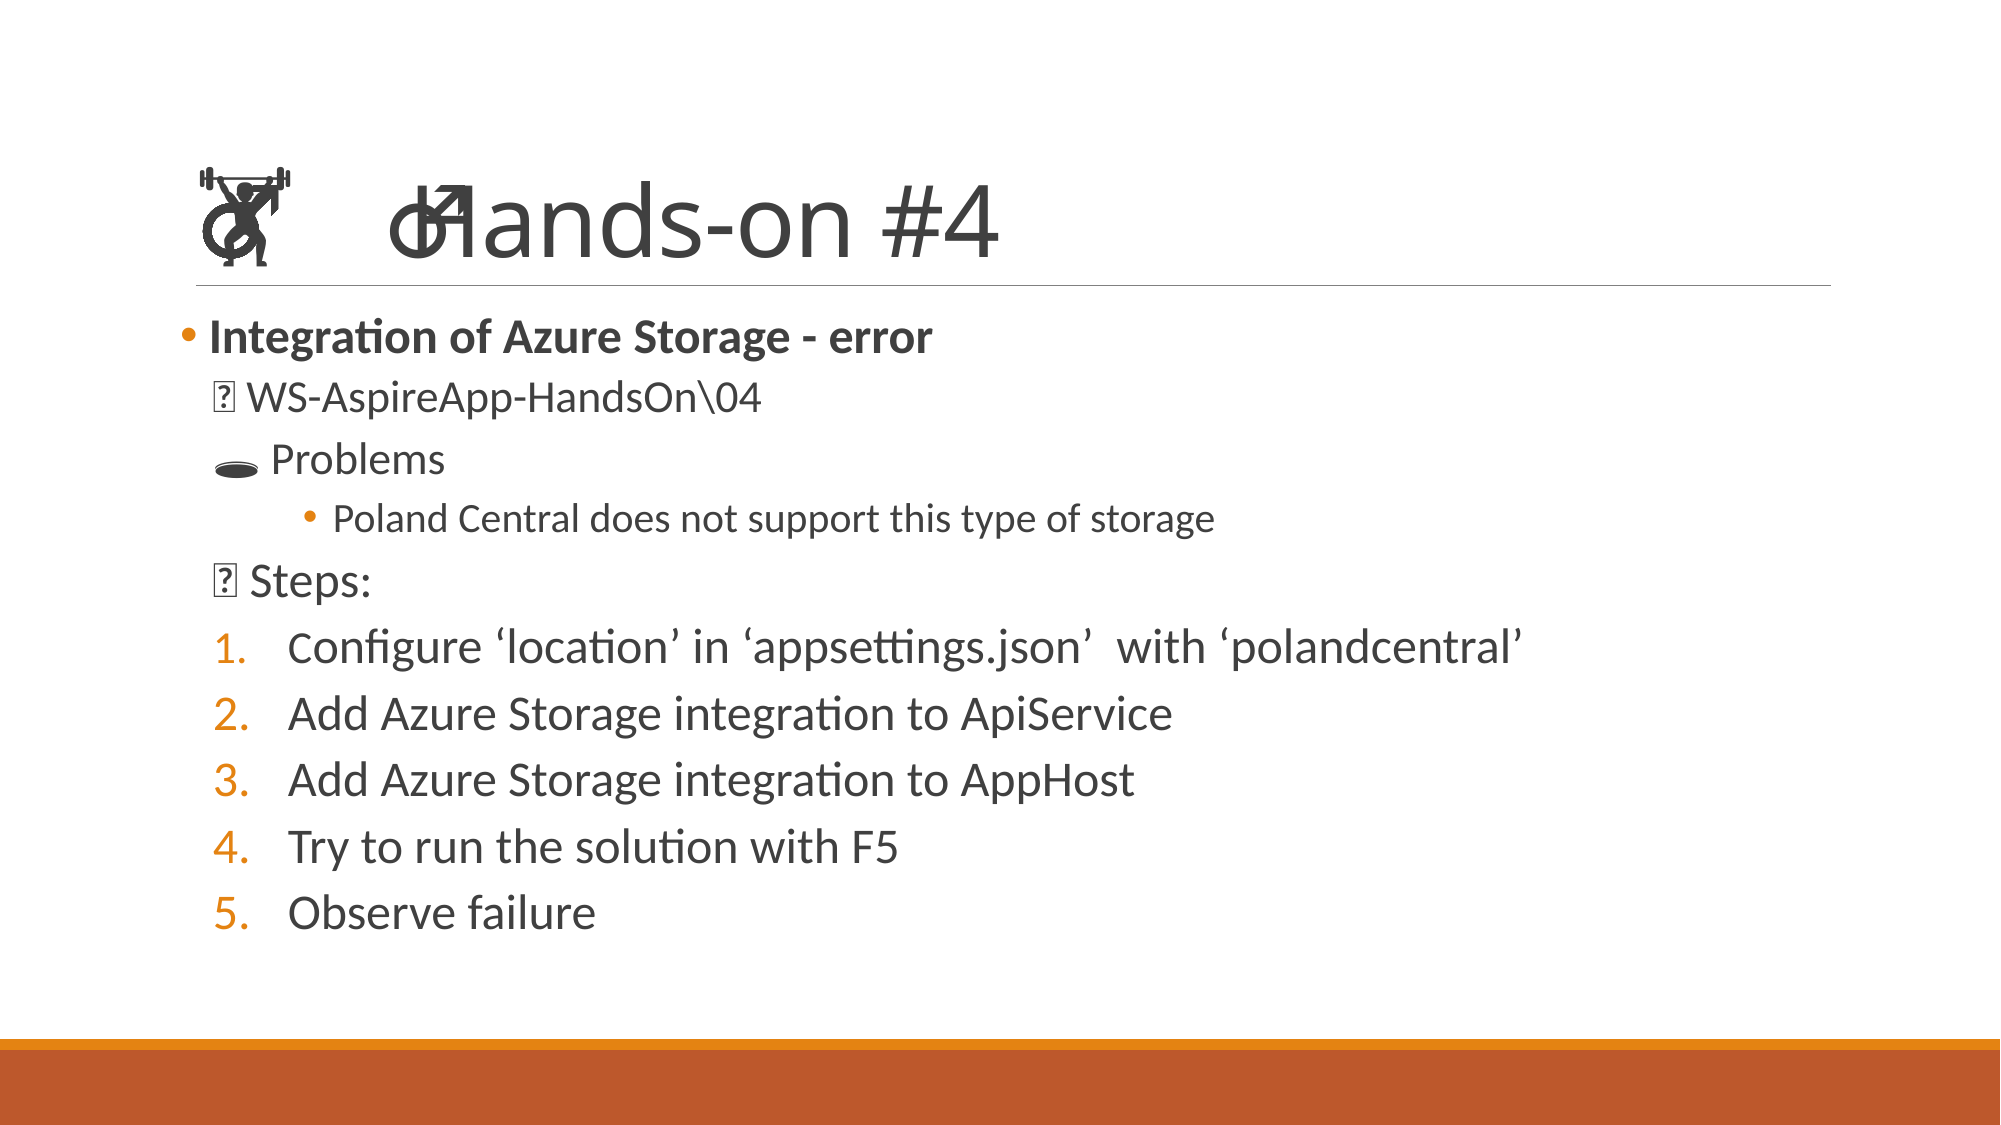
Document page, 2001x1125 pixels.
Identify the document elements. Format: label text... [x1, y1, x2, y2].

title 🏋️‍♂️ Hands-on #4 [180, 47, 1830, 285]
list Integration of Azure Storage - error 📁 WS-AspireApp-HandsOn\04 🕳️ Problems Poland Central does not support this type of storage 👣 Steps: Configure ‘location’ in ‘appsettings.json’ with ‘polandcentral’ Add Azure Storage integration to ApiService Add Azure Storage integration to AppHost Try to run the solution with F5 Observe failure [180, 302, 1962, 1024]
